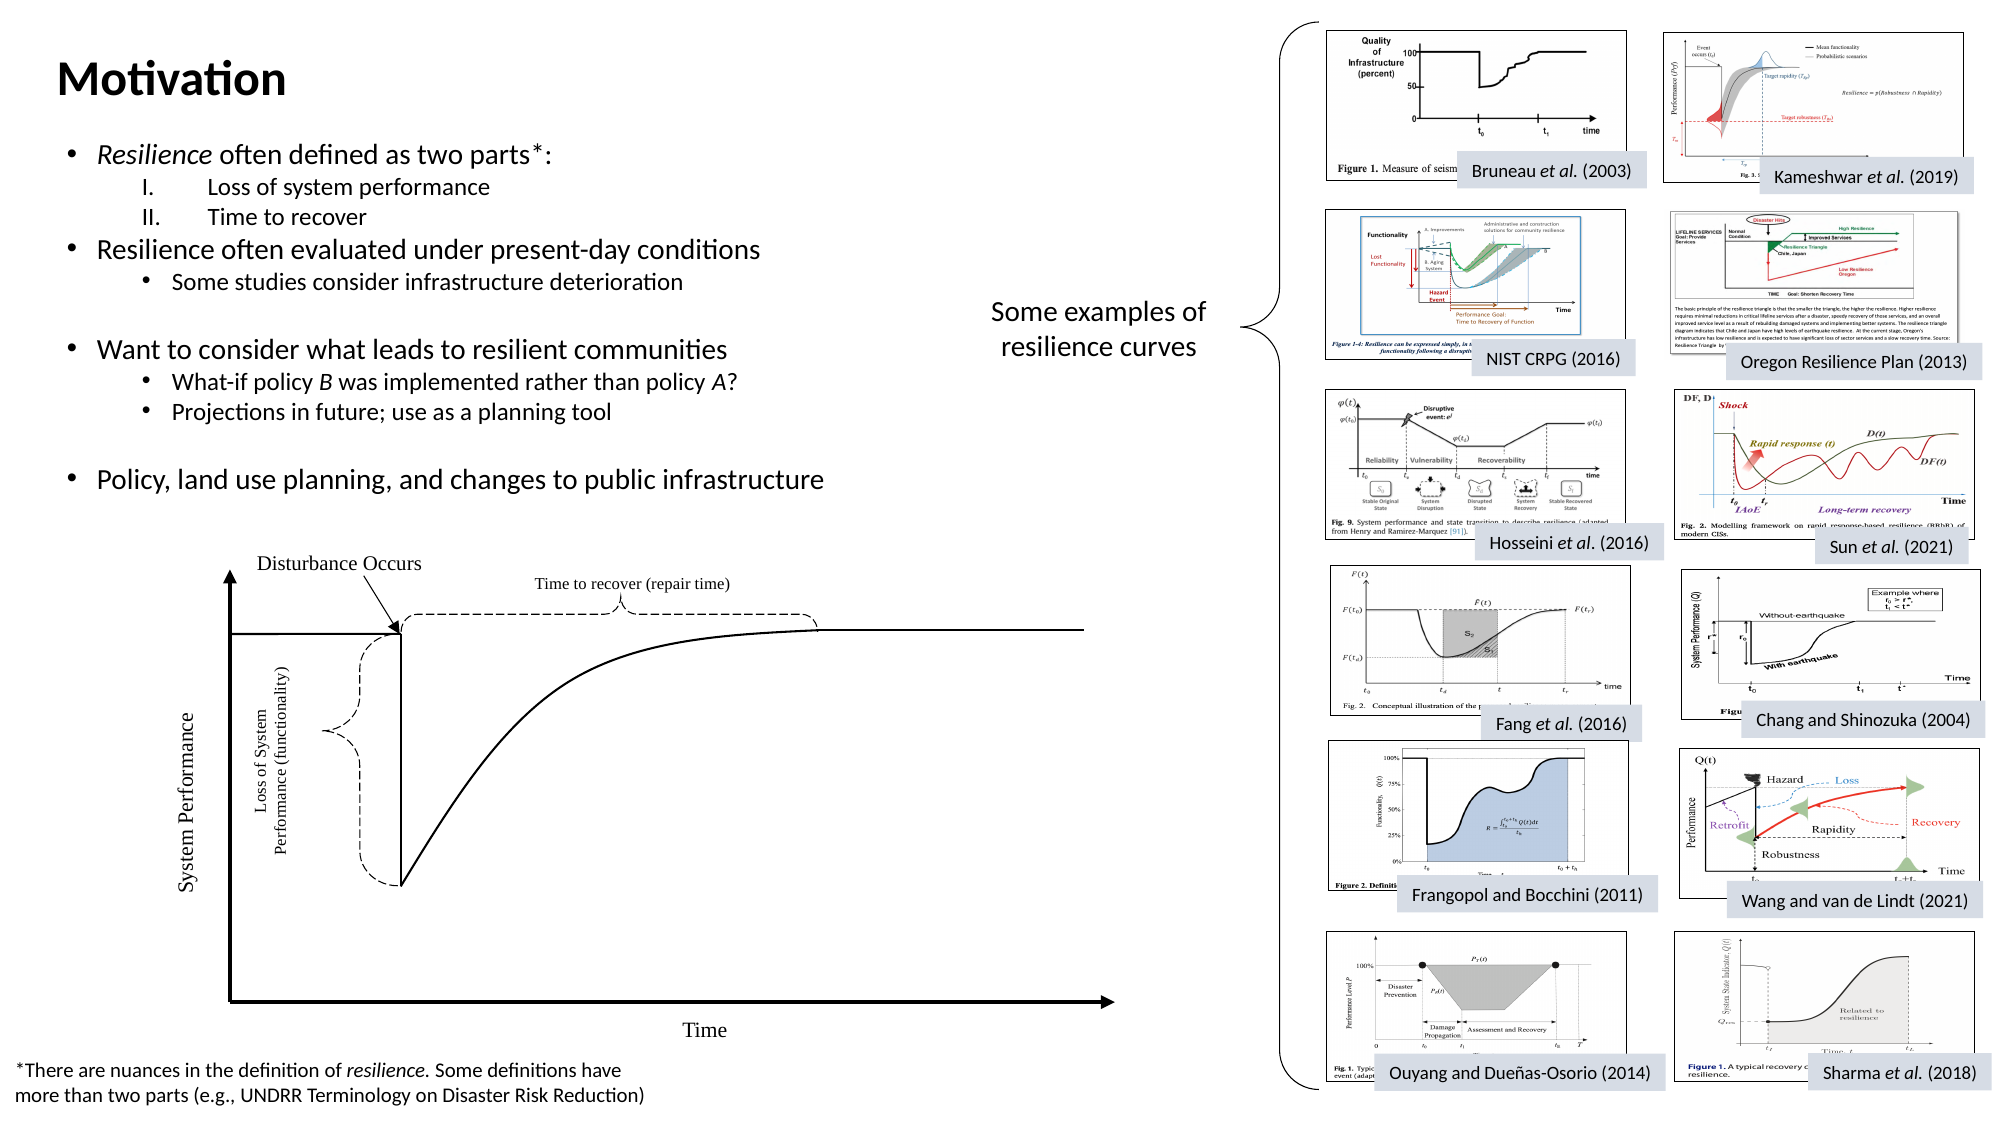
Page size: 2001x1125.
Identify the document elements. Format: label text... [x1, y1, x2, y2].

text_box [1325, 389, 1666, 561]
text_box Some examples of resilience curves [945, 284, 1253, 370]
text_box Motivation [41, 37, 814, 113]
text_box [1664, 209, 1985, 381]
text_box Resilience often defined as two parts*: Loss of system performance Time to recover Resilience often evaluated under present-day conditions Some studies consider infrastructure deterioration Want to consider what leads to resilient communities What-if policy B was implemented rather than policy A? Projections in future; use as a planning tool Policy, land use planning, and changes to public infrastructure [52, 128, 1044, 503]
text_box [1680, 569, 1987, 739]
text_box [1328, 740, 1660, 913]
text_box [163, 542, 1115, 1051]
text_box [1663, 32, 1975, 195]
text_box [1330, 565, 1644, 740]
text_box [1674, 389, 1975, 565]
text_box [1674, 931, 1993, 1091]
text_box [1326, 30, 1648, 190]
text_box *There are nuances in the definition of resilience. Some definitions have more than two parts (e.g., UNDRR Terminology on Disaster Risk Reduction) [0, 1049, 684, 1115]
text_box [1253, 21, 1319, 1091]
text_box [1679, 748, 1986, 919]
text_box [1325, 209, 1636, 377]
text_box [1326, 931, 1668, 1092]
